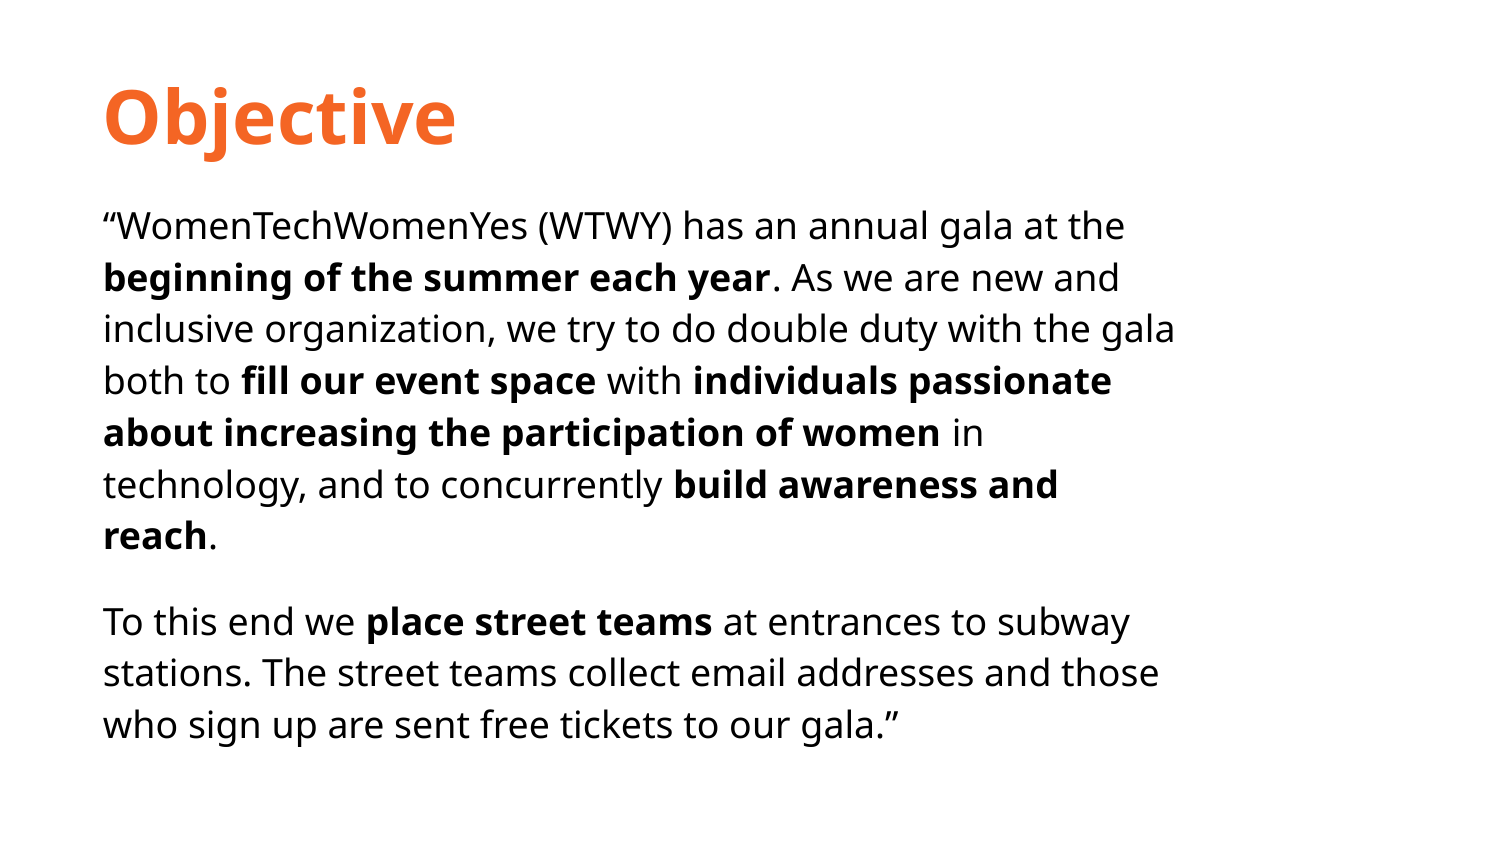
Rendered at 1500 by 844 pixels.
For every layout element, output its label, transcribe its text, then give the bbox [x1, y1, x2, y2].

title “WomenTechWomenYes (WTWY) has an annual gala at the beginning of the summer each year. As we are new and inclusive organization, we try to do double duty with the gala both to fill our event space with individuals passionate about increasing the participation of women in technology, and to concurrently build awareness and reach. To this end we place street teams at entrances to subway stations. The street teams collect email addresses and those who sign up are sent free tickets to our gala.” [87, 180, 1194, 684]
title Objective [87, 54, 941, 181]
